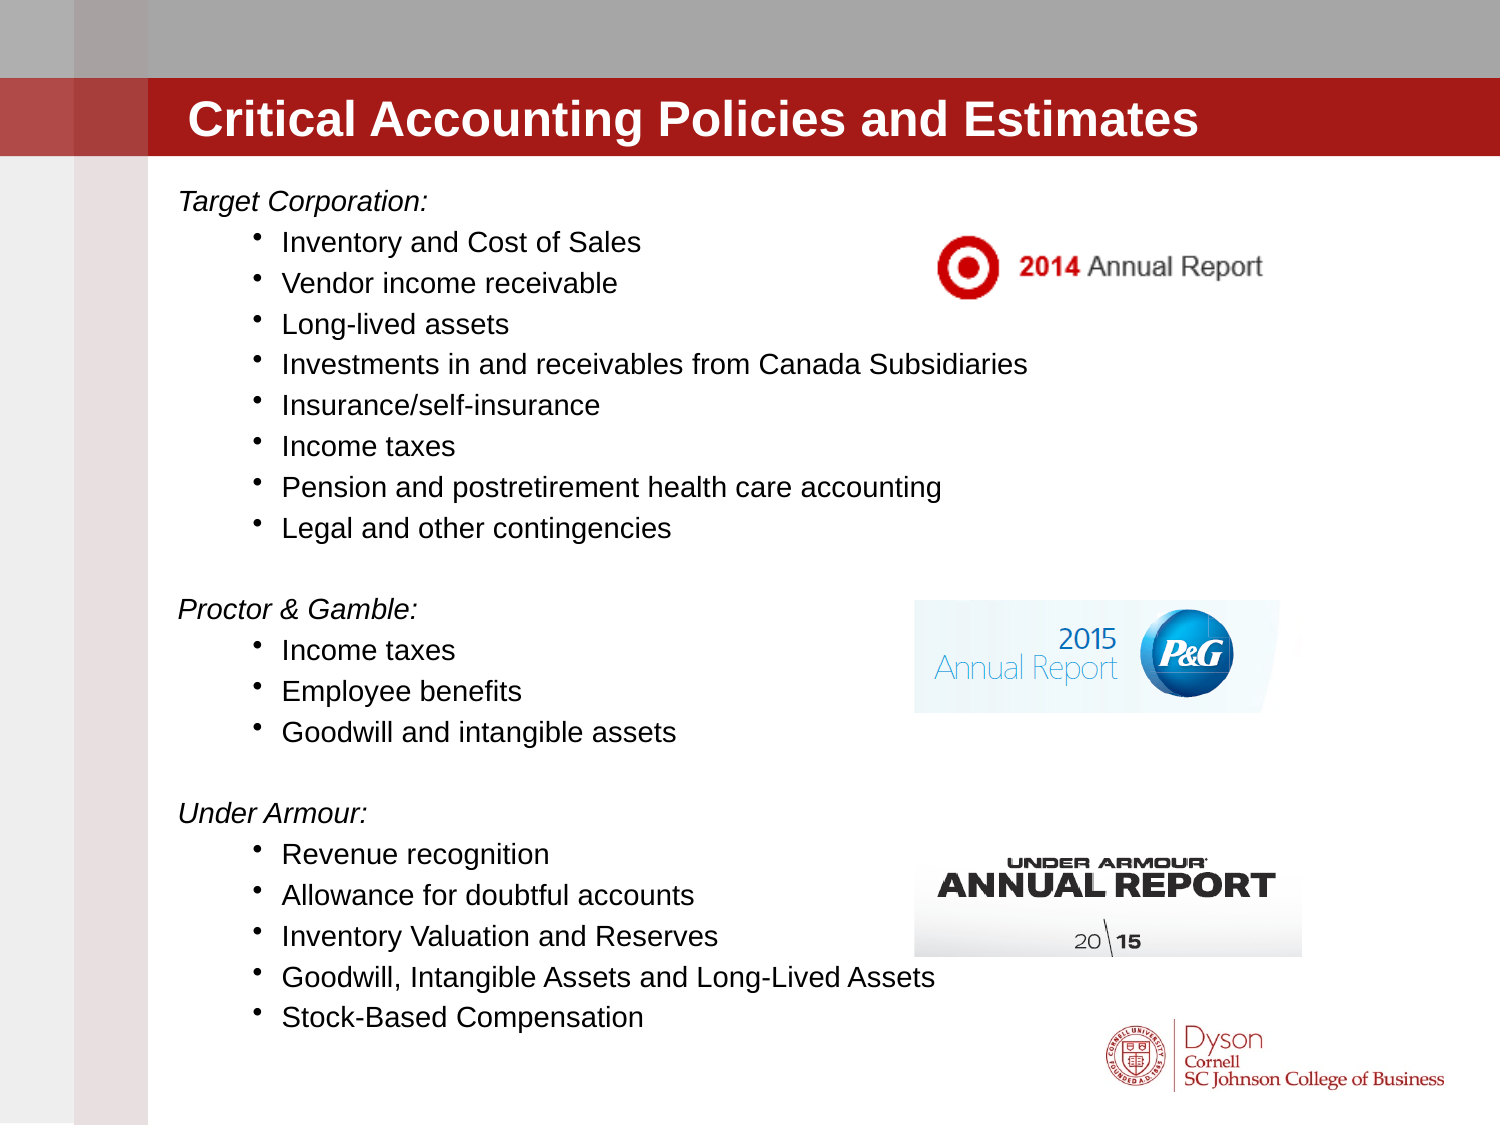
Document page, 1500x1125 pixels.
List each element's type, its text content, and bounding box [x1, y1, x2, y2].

list Target Corporation: Inventory and Cost of Sales Vendor income receivable Long-lived assets Investments in and receivables from Canada Subsidiaries Insurance/self-insurance Income taxes Pension and postretirement health care accounting Legal and other contingencies Proctor & Gamble: Income taxes Employee benefits Goodwill and intangible assets Under Armour: Revenue recognition Allowance for doubtful accounts Inventory Valuation and Reserves Goodwill, Intangible Assets and Long-Lived Assets Stock-Based Compensation [162, 174, 1475, 1088]
picture [914, 599, 1303, 713]
picture [914, 843, 1303, 957]
picture [914, 224, 1303, 313]
picture [1106, 1088, 1444, 1092]
text_box Critical Accounting Policies and Estimates [187, 46, 1413, 147]
